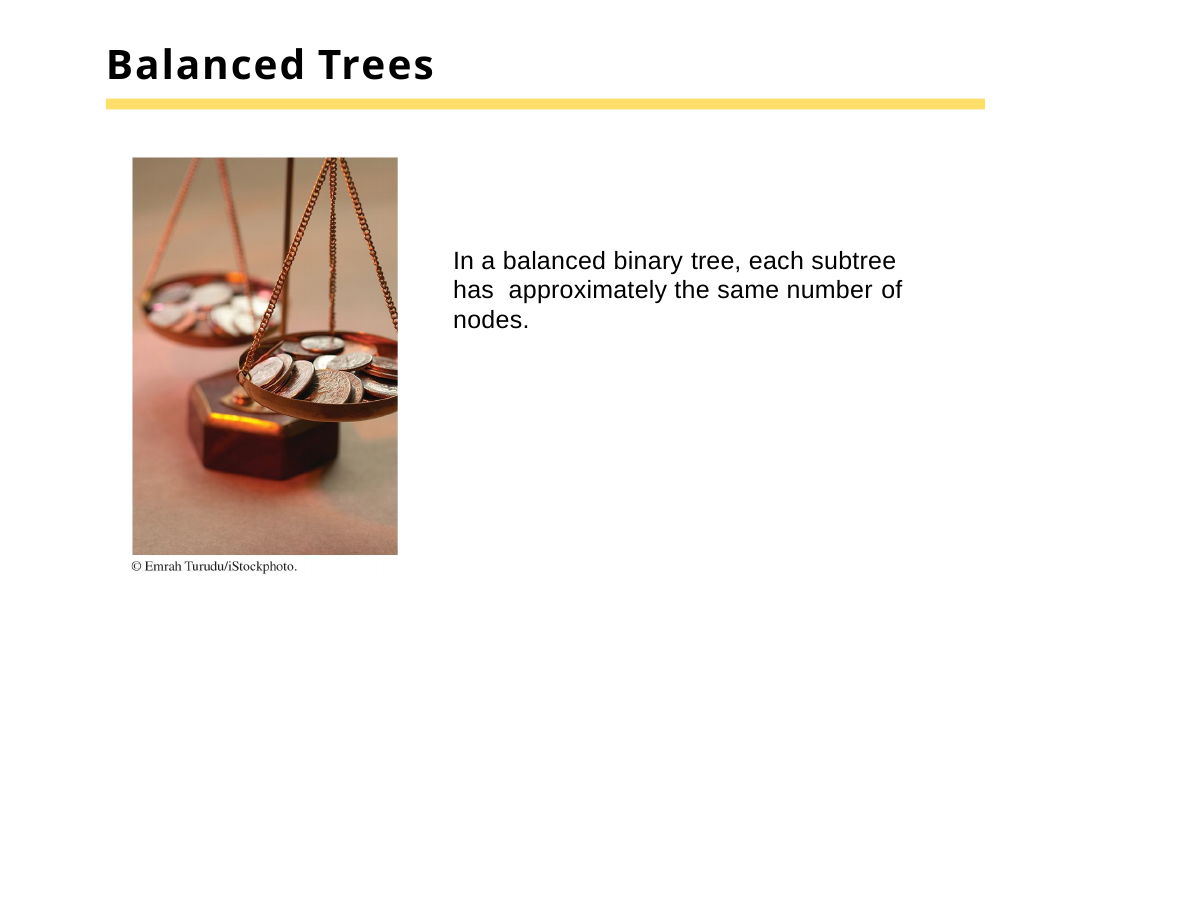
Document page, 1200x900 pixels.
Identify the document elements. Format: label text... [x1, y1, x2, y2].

title Balanced Trees [103, 38, 1097, 190]
text_box In a balanced binary tree, each subtree has approximately the same number of nodes. [451, 244, 946, 334]
text_box [131, 190, 398, 591]
